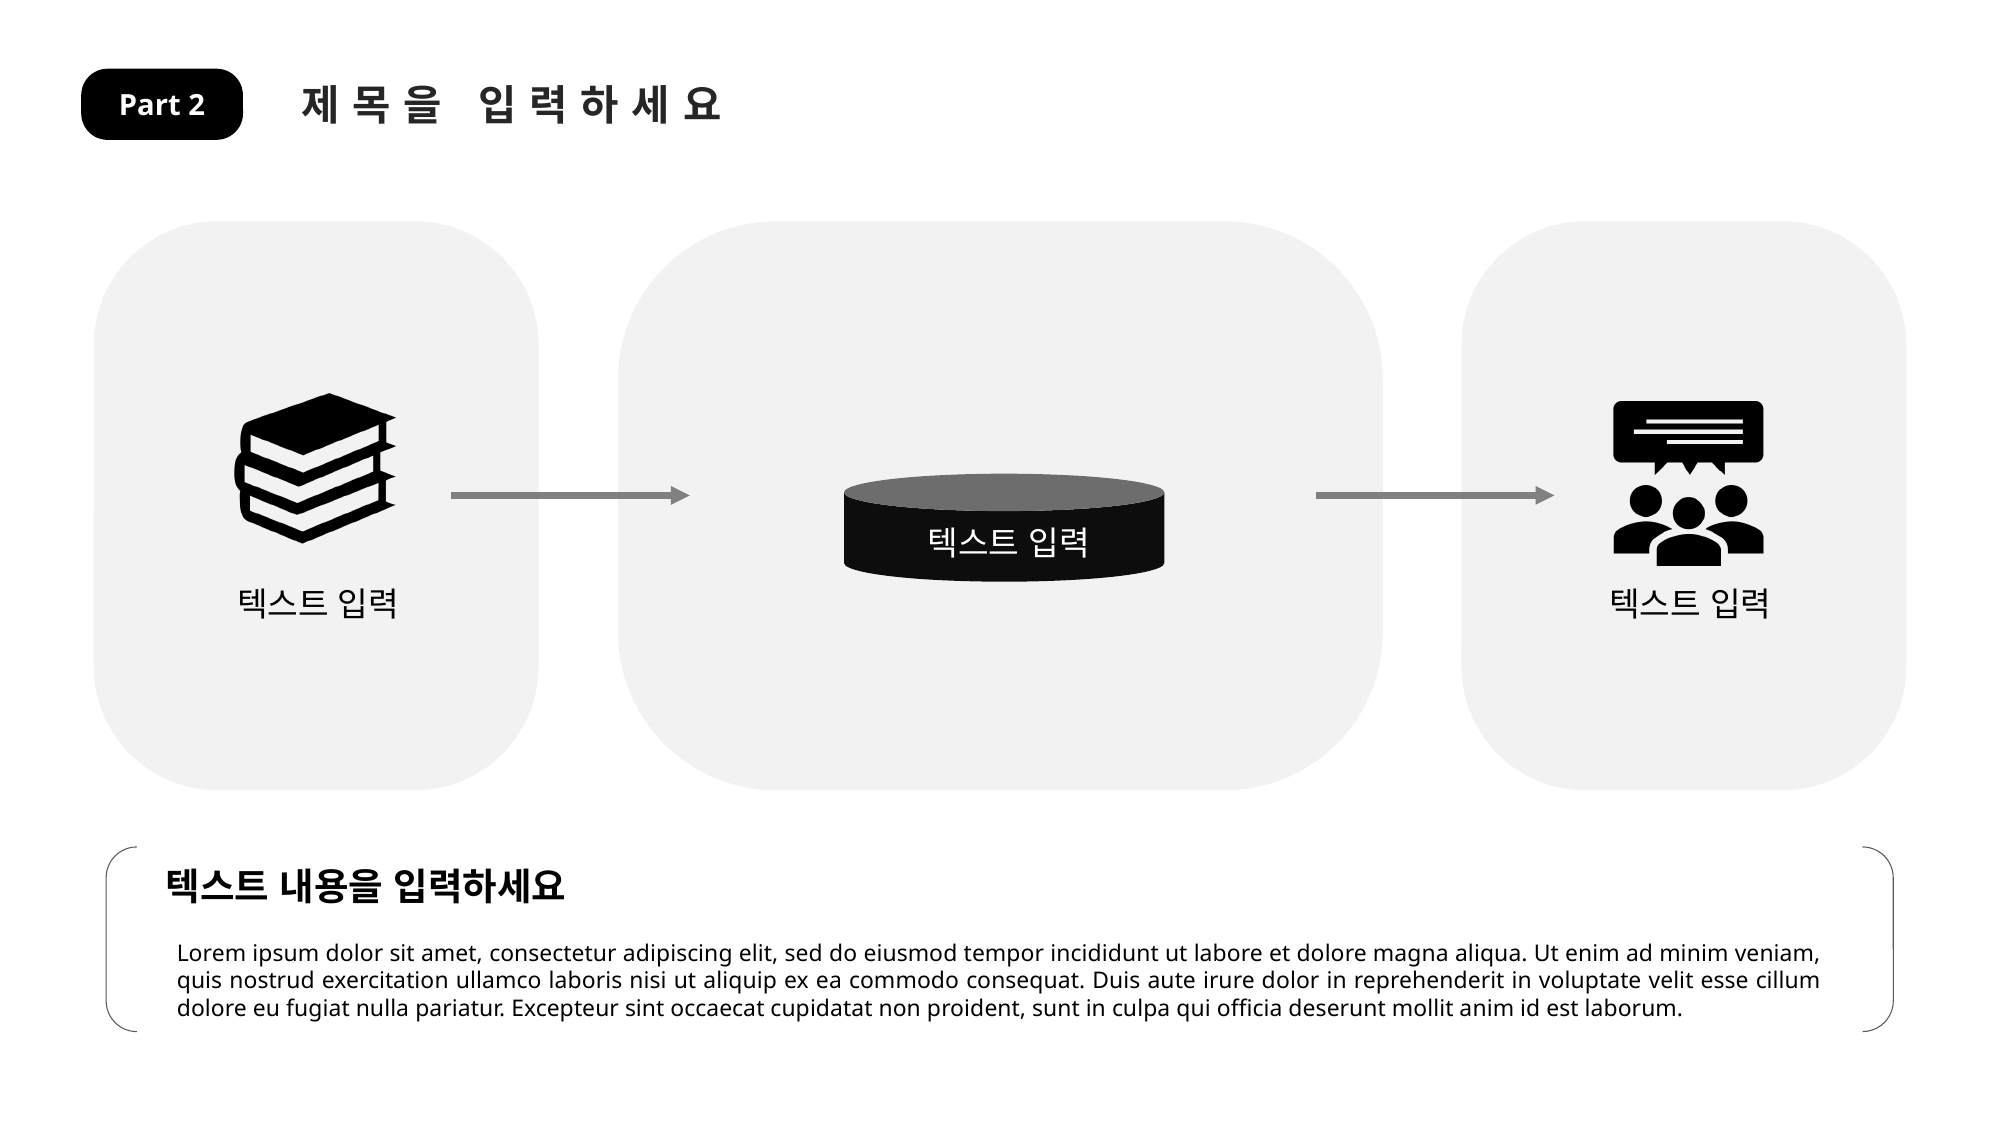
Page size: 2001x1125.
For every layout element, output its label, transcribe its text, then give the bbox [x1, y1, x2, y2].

text_box [842, 472, 1166, 583]
text_box 텍스트 입력 [222, 576, 414, 631]
picture [1588, 384, 1786, 582]
text_box [617, 220, 1384, 792]
text_box 텍스트 내용을 입력하세요 [151, 855, 582, 916]
text_box [105, 846, 1894, 1033]
text_box [80, 67, 245, 141]
picture [224, 377, 406, 559]
text_box [92, 220, 540, 792]
text_box Lorem ipsum dolor sit amet, consectetur adipiscing elit, sed do eiusmod tempor incididunt ut labore et dolore magna aliqua. Ut enim ad minim veniam, quis nostrud exercitation ullamco laboris nisi ut aliquip ex ea commodo consequat. Duis aute irure dolor in reprehenderit in voluptate velit esse cillum dolore eu fugiat nulla pariatur. Excepteur sint occaecat cupidatat non proident, sunt in culpa qui officia deserunt mollit anim id est laborum. [162, 930, 1838, 1028]
text_box 텍스트 입력 [1594, 576, 1787, 631]
text_box Part 2 [104, 79, 221, 129]
text_box [1460, 220, 1908, 792]
text_box 텍스트 입력 [913, 515, 1105, 570]
text_box 제목을 입력하세요 [286, 71, 737, 137]
